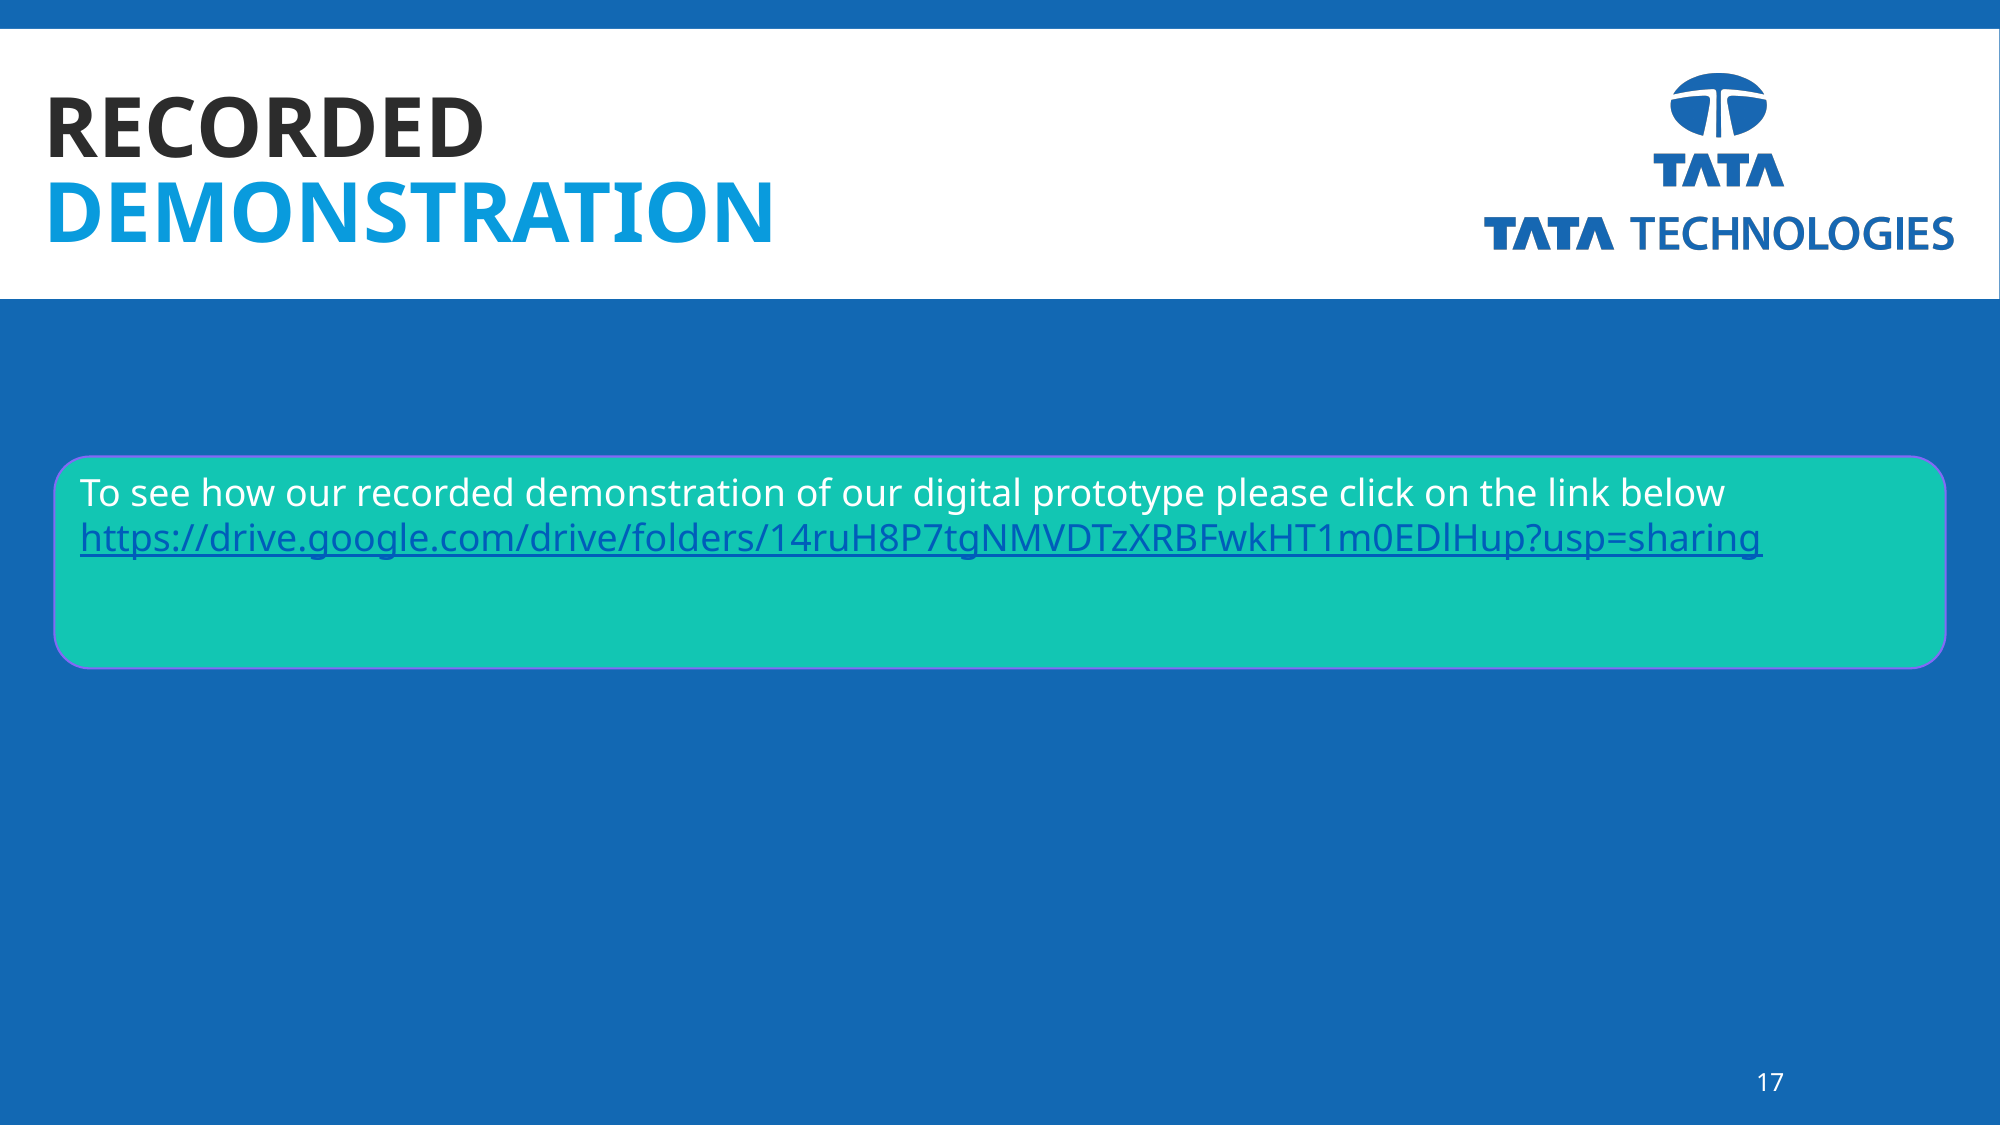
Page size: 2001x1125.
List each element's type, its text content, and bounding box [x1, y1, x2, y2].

picture [1473, 55, 1966, 268]
title recorded demonstration [28, 51, 1634, 299]
slide_number 17 [1748, 1053, 1904, 1114]
text_box To see how our recorded demonstration of our digital prototype please click on the link below https://drive.google.com/drive/folders/14ruH8P7tgNMVDTzXRBFwkHT1m0EDlHup?usp=sharing [53, 455, 1947, 670]
